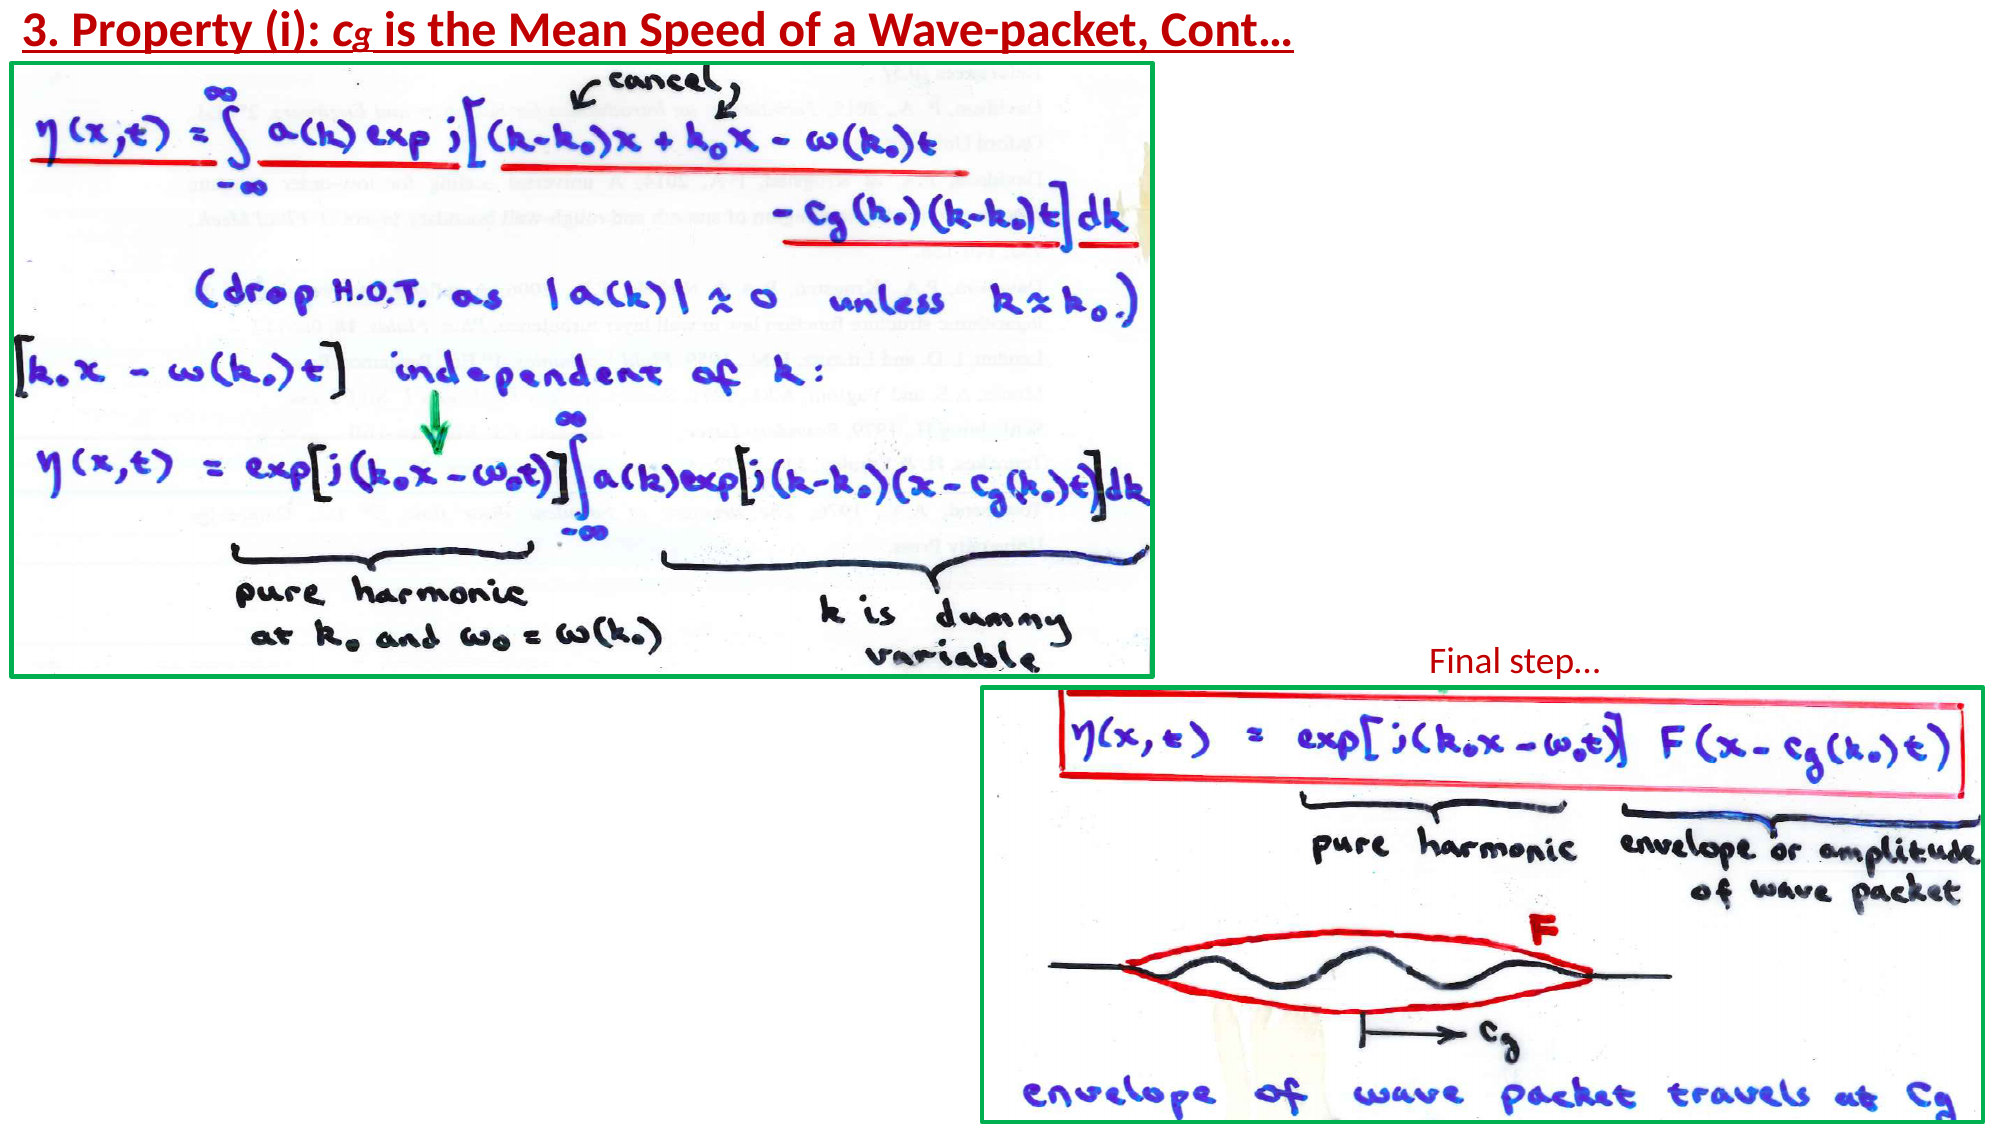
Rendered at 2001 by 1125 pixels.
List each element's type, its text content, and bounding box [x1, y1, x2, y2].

text_box Final step… [1414, 629, 1635, 689]
picture [984, 689, 1981, 1120]
text_box 3. Property (i): cg is the Mean Speed of a Wave-packet, Cont… [6, 0, 1309, 65]
picture [13, 65, 1151, 675]
